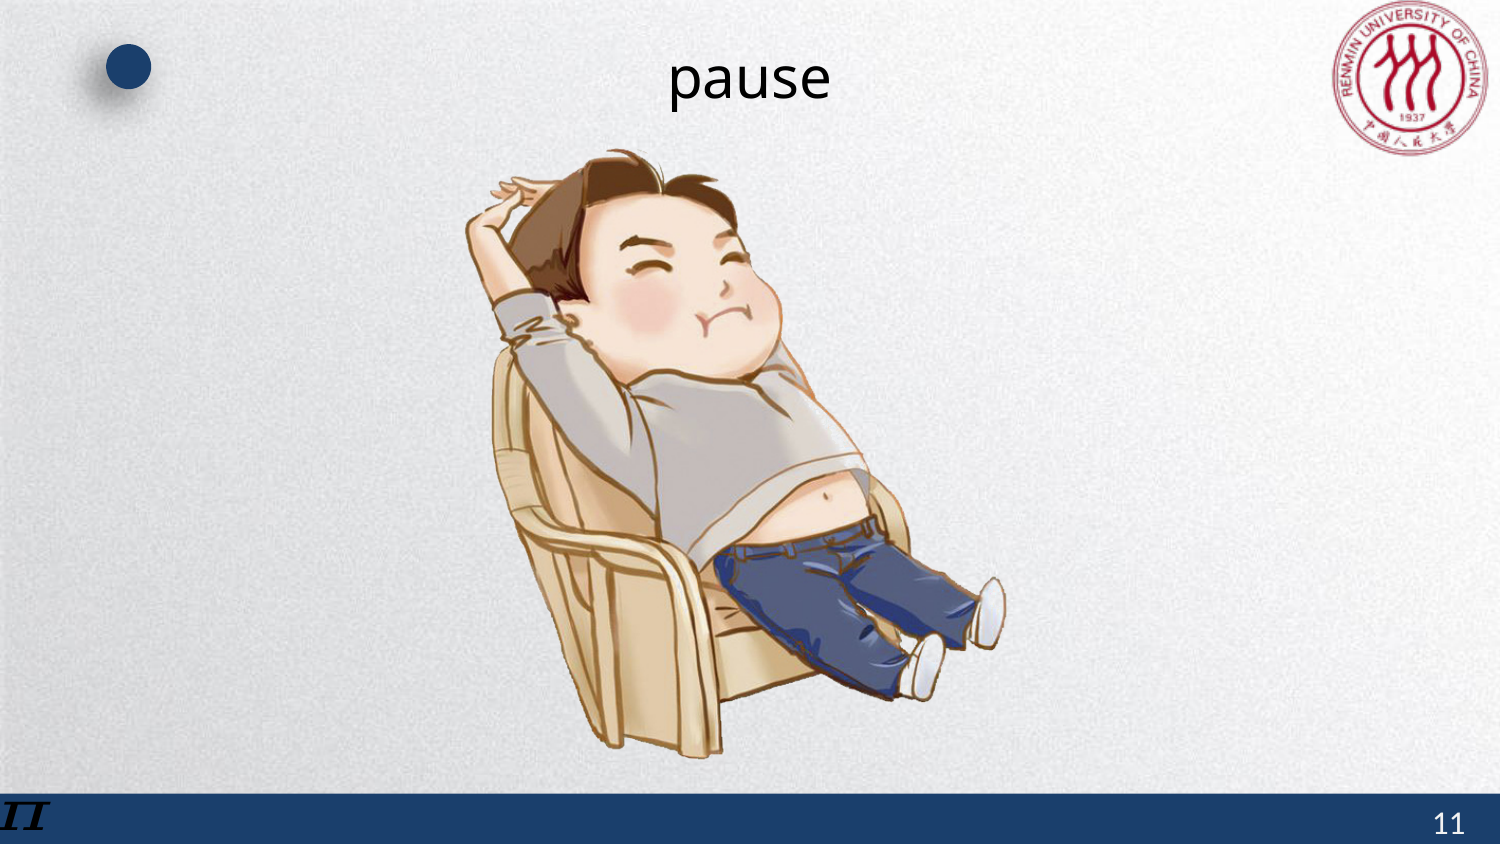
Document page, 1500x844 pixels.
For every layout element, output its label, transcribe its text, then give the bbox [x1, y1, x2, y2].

title pause [75, 33, 1425, 116]
picture [0, 0, 1500, 793]
